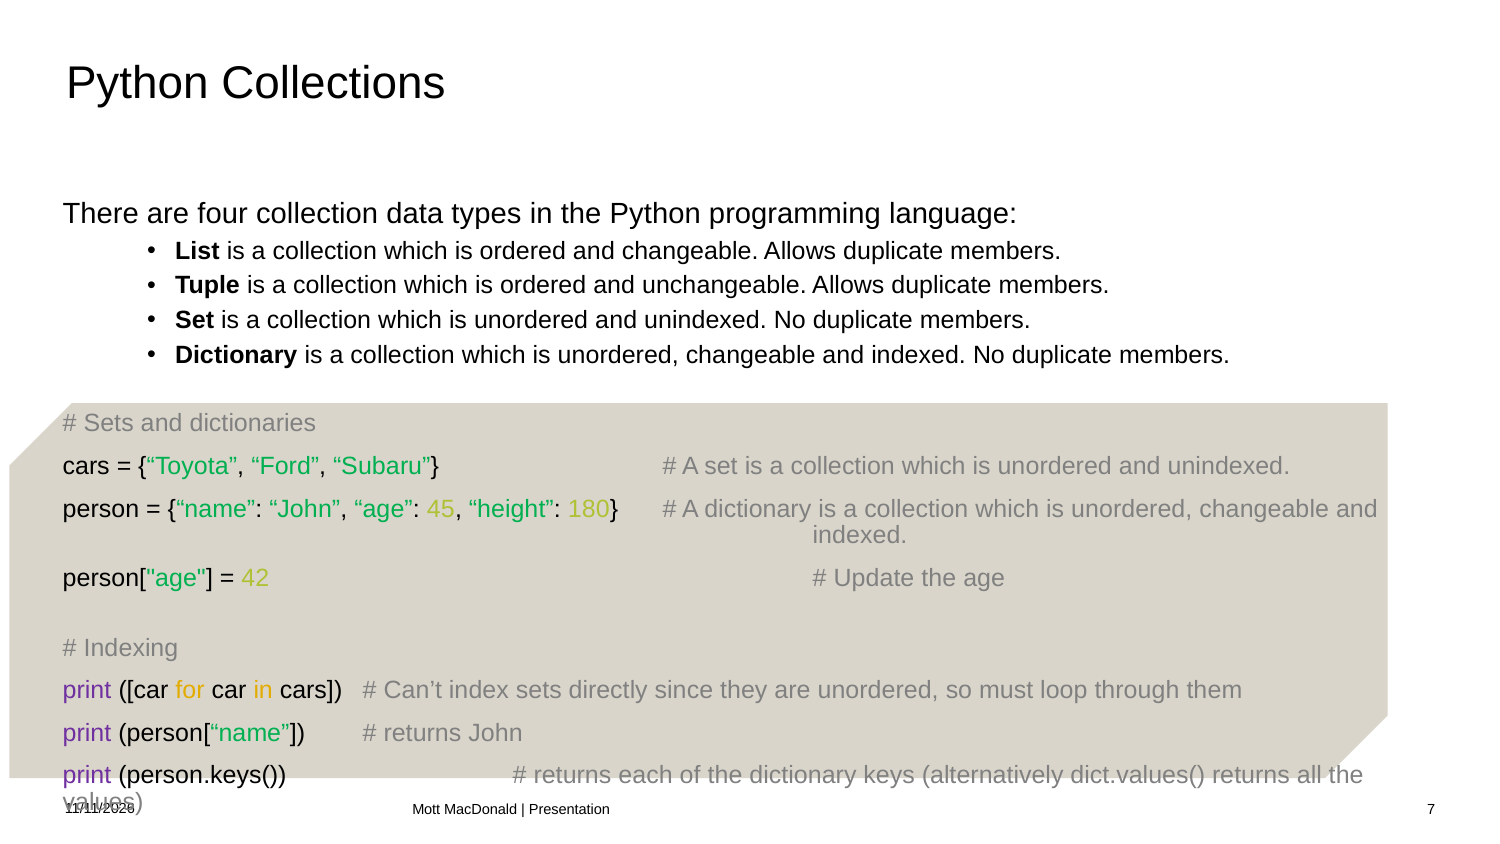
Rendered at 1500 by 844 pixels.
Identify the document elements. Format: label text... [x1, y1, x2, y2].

slide_number 7 [1105, 799, 1436, 817]
footer Mott MacDonald | Presentation [412, 799, 1088, 816]
text_box # Sets and dictionaries cars = {“Toyota”, “Ford”, “Subaru”} # A set is a collection which is unordered and unindexed. person = {“name”: “John”, “age”: 45, “height”: 180} # A dictionary is a collection which is unordered, changeable and indexed. person["age"] = 42 # Update the age # Indexing print ([car for car in cars]) # Can’t index sets directly since they are unordered, so must loop through them print (person[“name”]) # returns John print (person.keys()) # returns each of the dictionary keys (alternatively dict.values() returns all the values) [62, 403, 1388, 778]
list There are four collection data types in the Python programming language: List is a collection which is ordered and changeable. Allows duplicate members. Tuple is a collection which is ordered and unchangeable. Allows duplicate members. Set is a collection which is unordered and unindexed. No duplicate members. Dictionary is a collection which is unordered, changeable and indexed. No duplicate members. [62, 191, 1388, 403]
title Python Collections [66, 52, 1360, 112]
text_box [8, 411, 1327, 780]
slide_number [64, 799, 395, 816]
